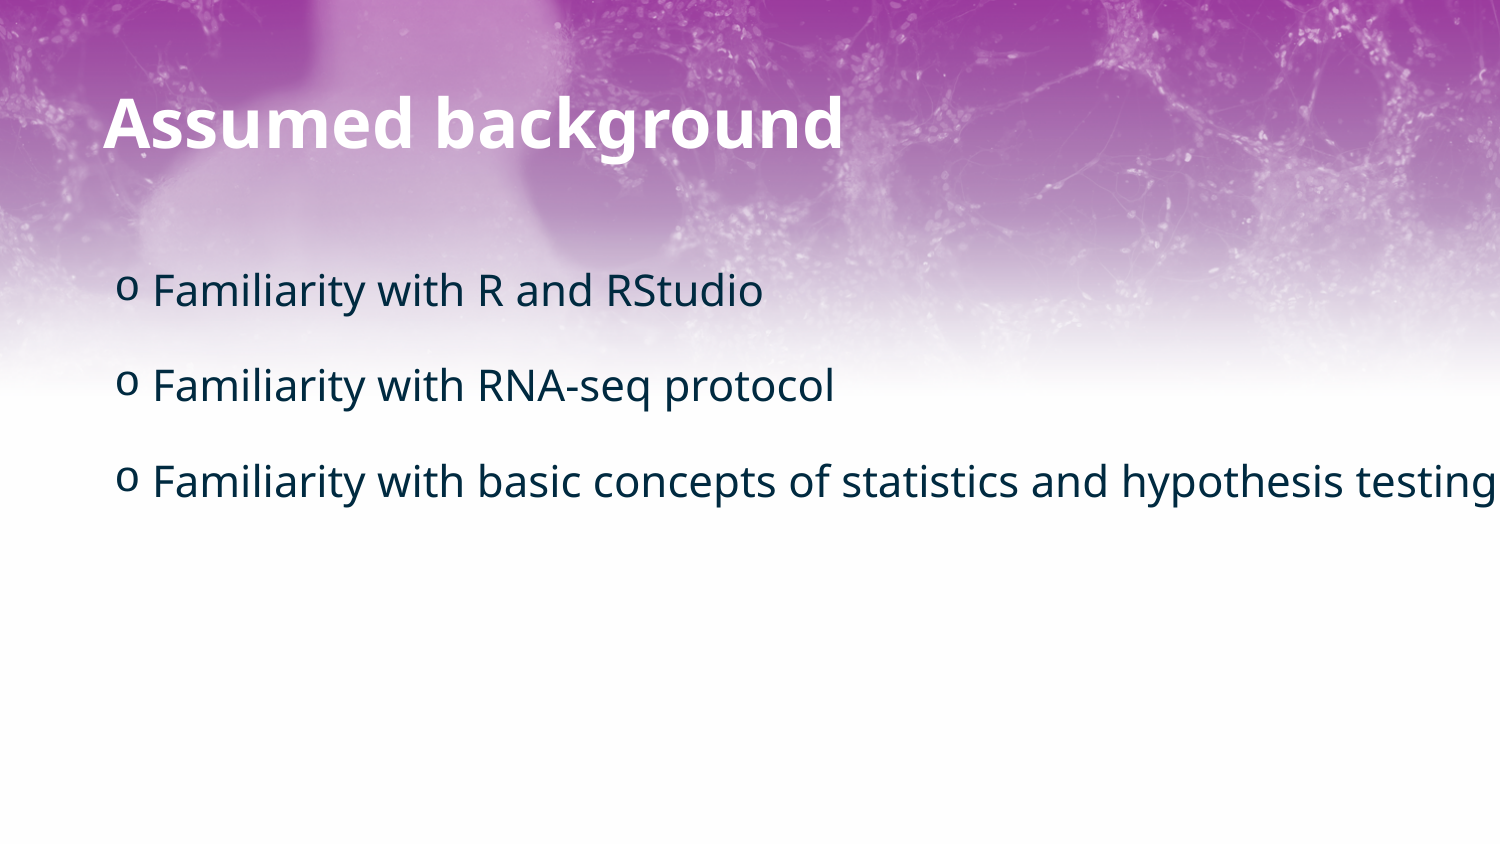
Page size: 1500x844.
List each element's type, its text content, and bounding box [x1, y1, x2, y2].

title Assumed background [103, 56, 1397, 197]
picture [0, 0, 1500, 844]
text_box Familiarity with R and RStudio Familiarity with RNA-seq protocol Familiarity with basic concepts of statistics and hypothesis testing [103, 230, 1500, 454]
